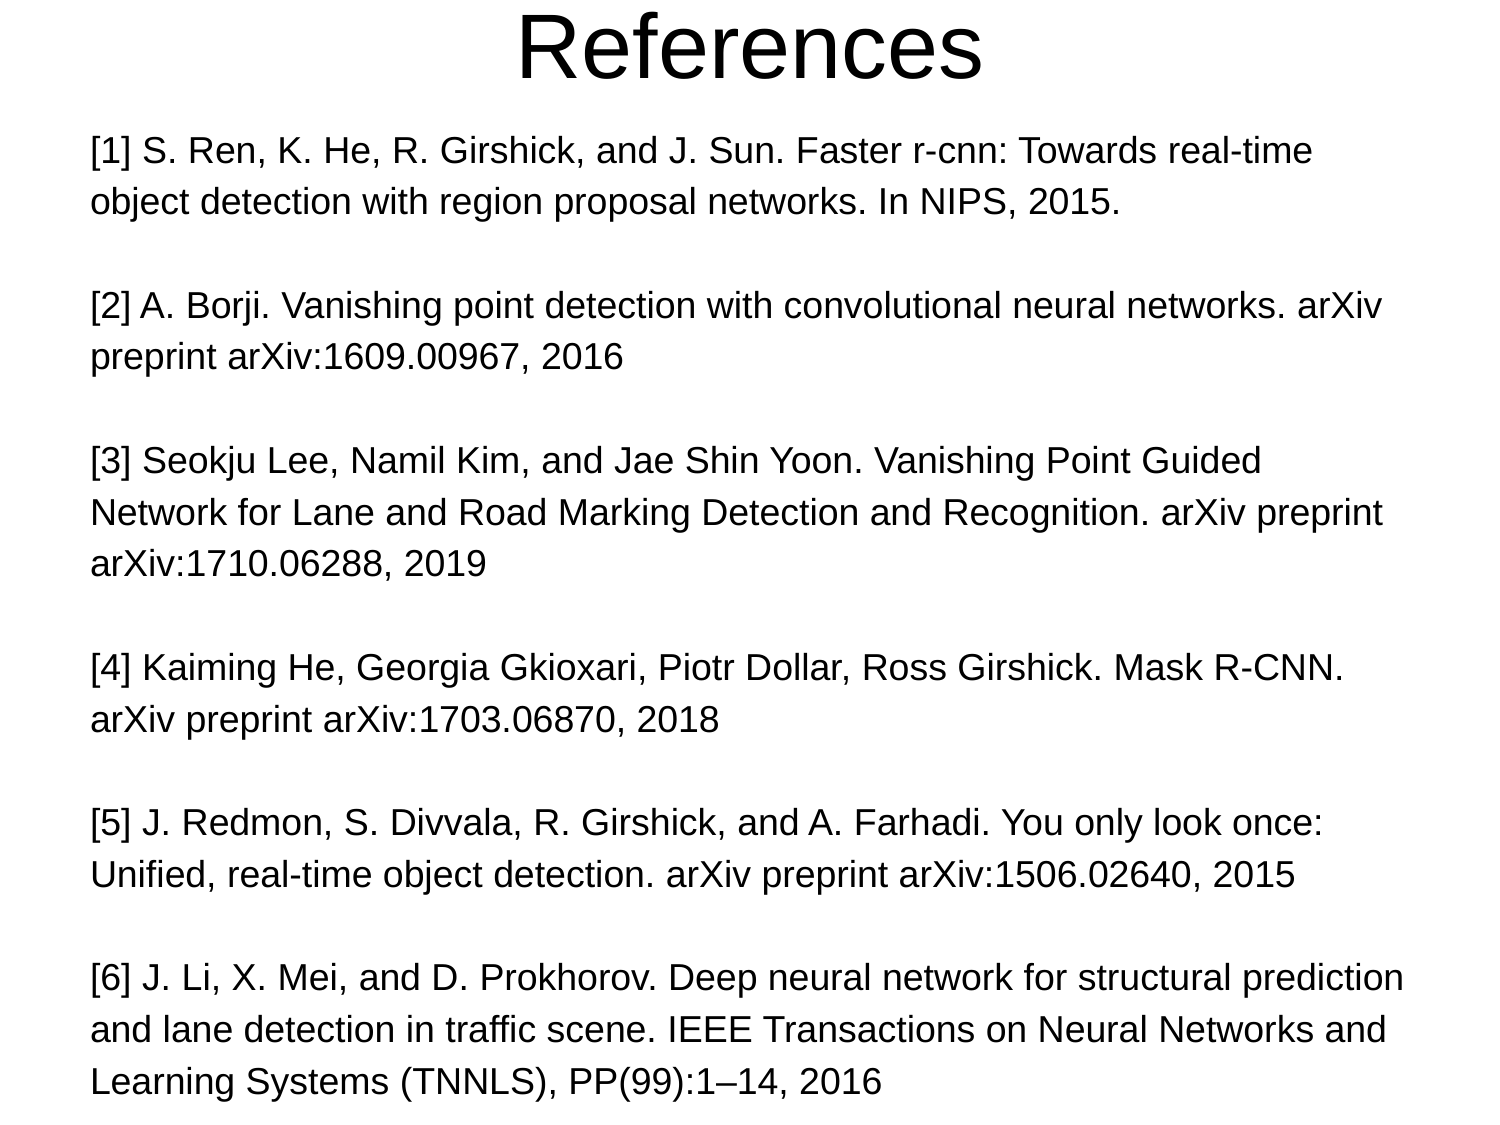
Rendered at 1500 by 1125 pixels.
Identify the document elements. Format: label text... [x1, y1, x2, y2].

list [1] S. Ren, K. He, R. Girshick, and J. Sun. Faster r-cnn: Towards real-time object detection with region proposal networks. In NIPS, 2015. [2] A. Borji. Vanishing point detection with convolutional neural networks. arXiv preprint arXiv:1609.00967, 2016 [3] Seokju Lee, Namil Kim, and Jae Shin Yoon. Vanishing Point Guided Network for Lane and Road Marking Detection and Recognition. arXiv preprint arXiv:1710.06288, 2019 [4] Kaiming He, Georgia Gkioxari, Piotr Dollar, Ross Girshick. Mask R-CNN. arXiv preprint arXiv:1703.06870, 2018 [5] J. Redmon, S. Divvala, R. Girshick, and A. Farhadi. You only look once: Unified, real-time object detection. arXiv preprint arXiv:1506.02640, 2015 [6] J. Li, X. Mei, and D. Prokhorov. Deep neural network for structural prediction and lane detection in traffic scene. IEEE Transactions on Neural Networks and Learning Systems (TNNLS), PP(99):1–14, 2016 [75, 111, 1425, 1125]
title References [75, 0, 1425, 111]
